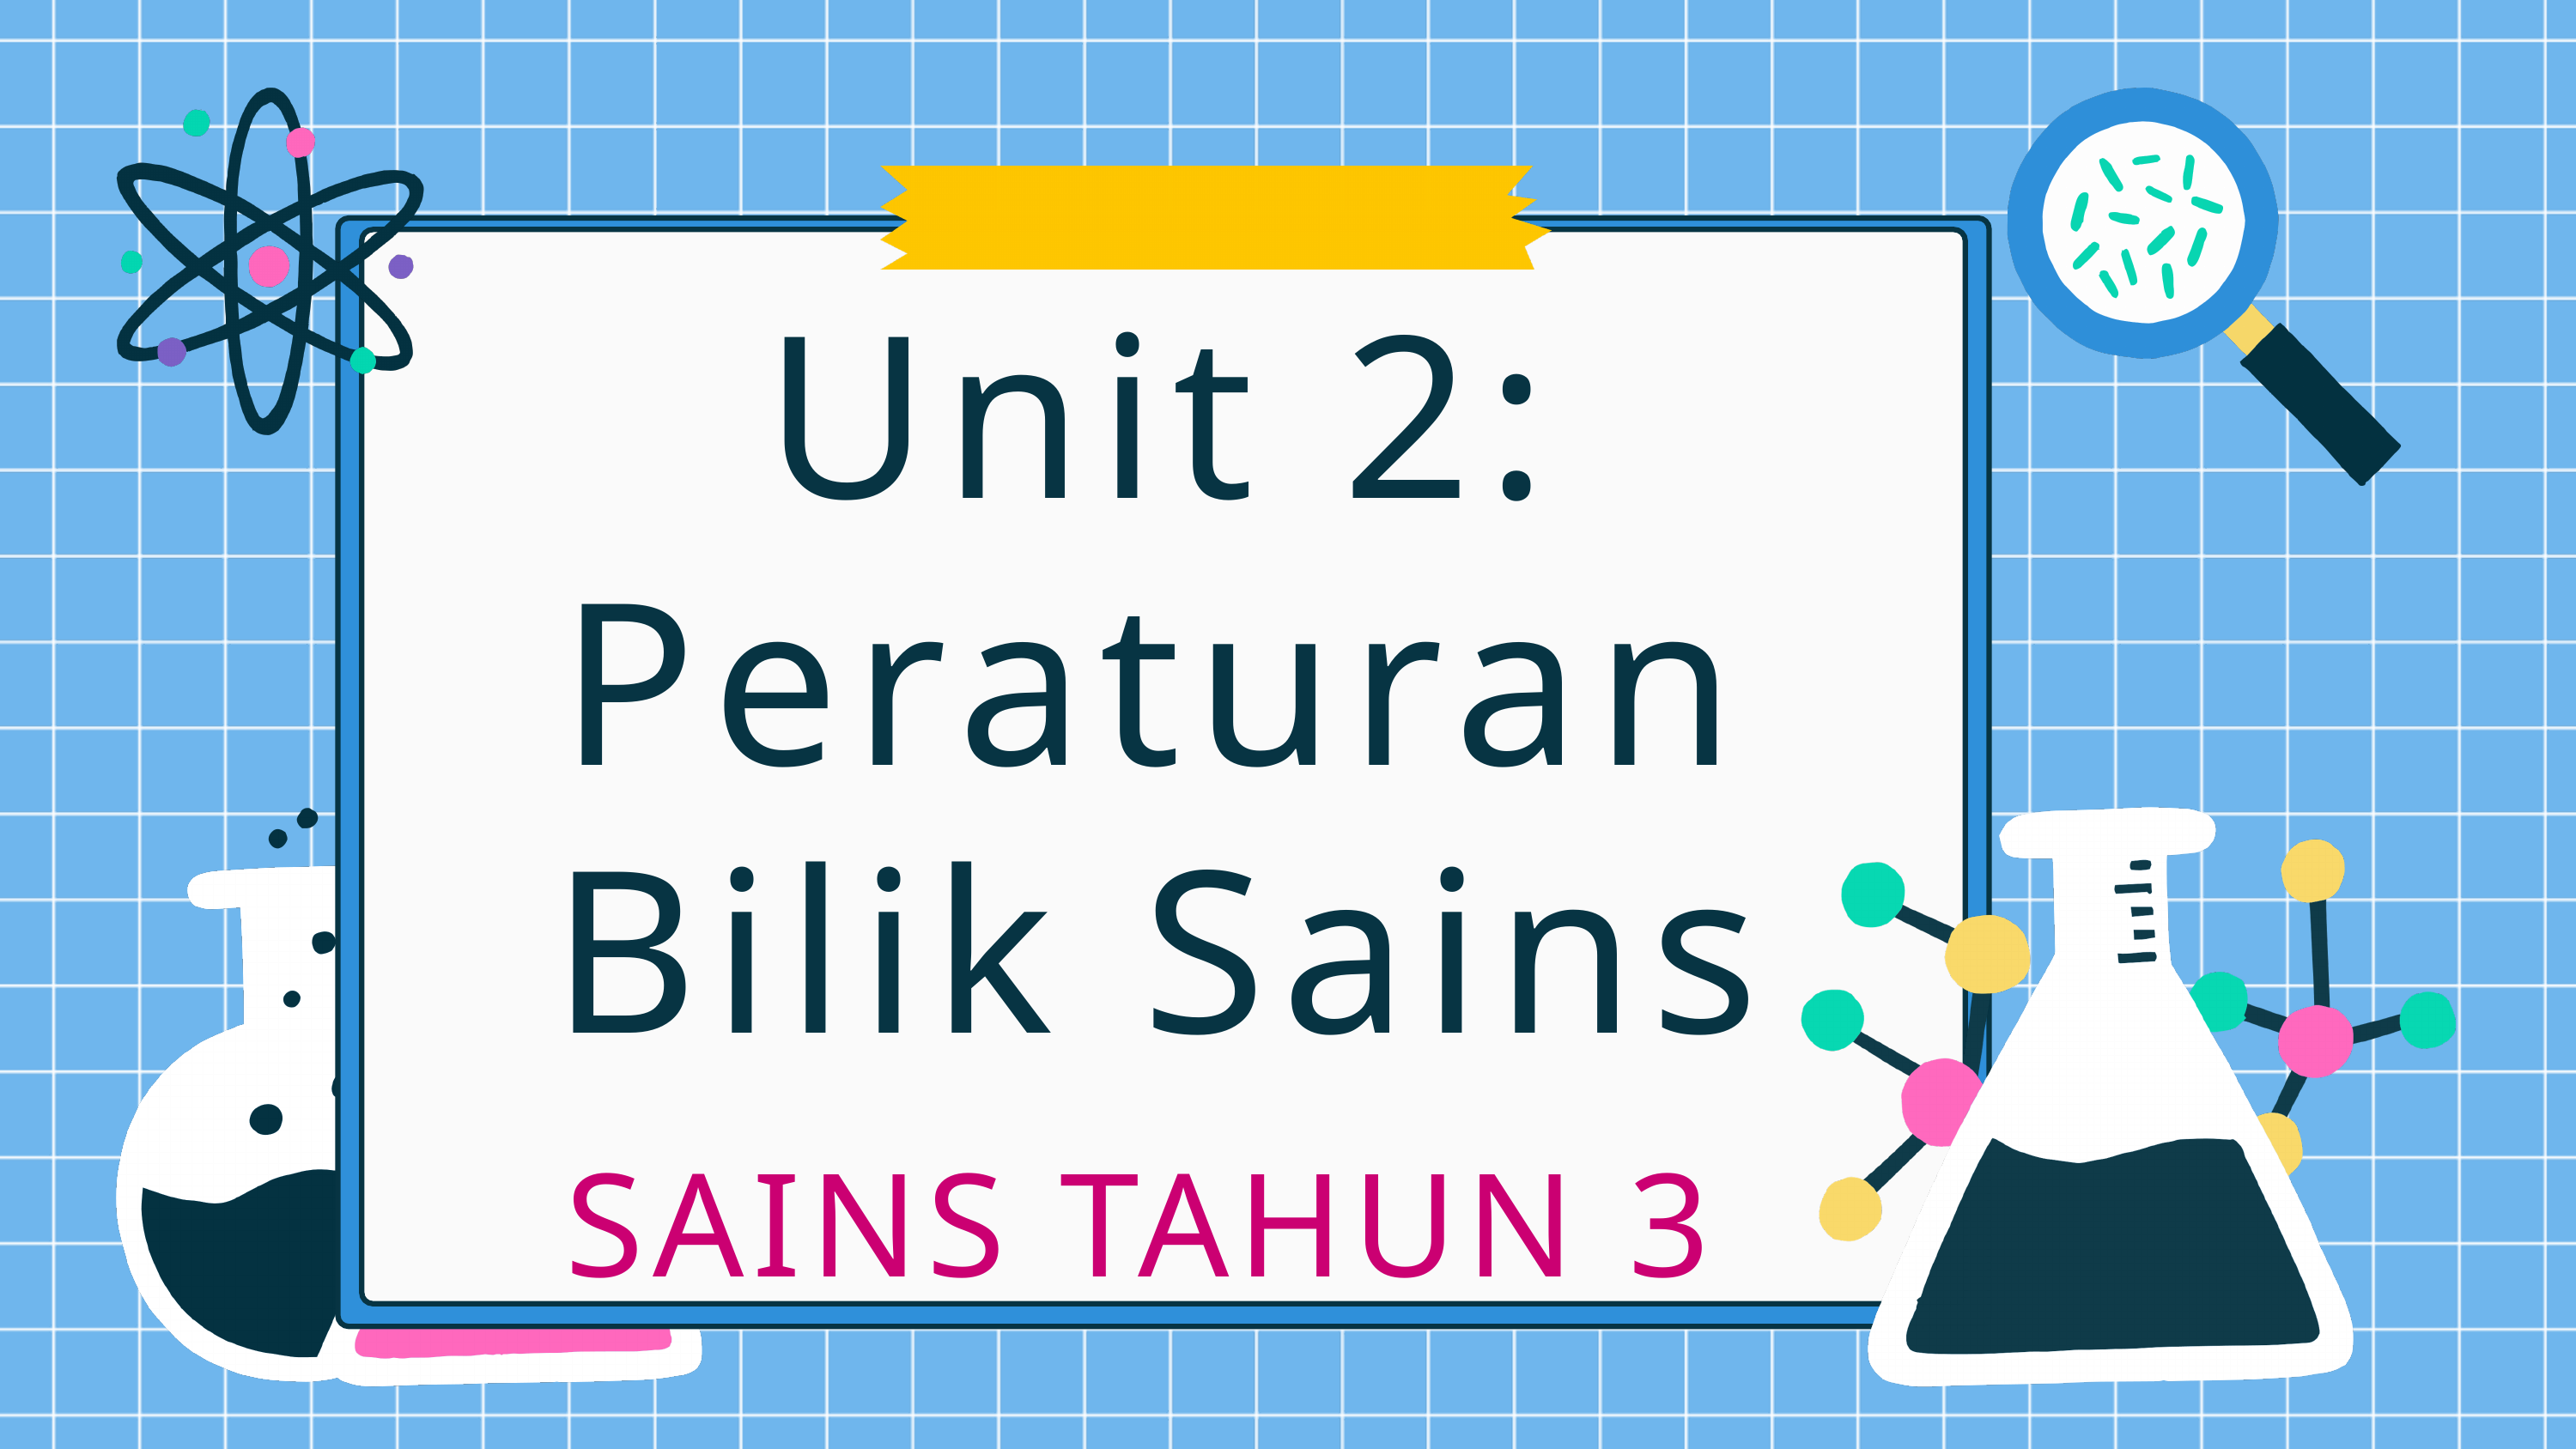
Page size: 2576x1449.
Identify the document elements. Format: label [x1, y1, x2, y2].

text_box [116, 88, 424, 435]
text_box [337, 217, 1990, 1327]
text_box [1800, 807, 2456, 1387]
text_box [878, 166, 1553, 216]
text_box [116, 807, 702, 1387]
text_box [0, 0, 2576, 1449]
text_box [361, 229, 1965, 1304]
text_box [2007, 88, 2402, 486]
